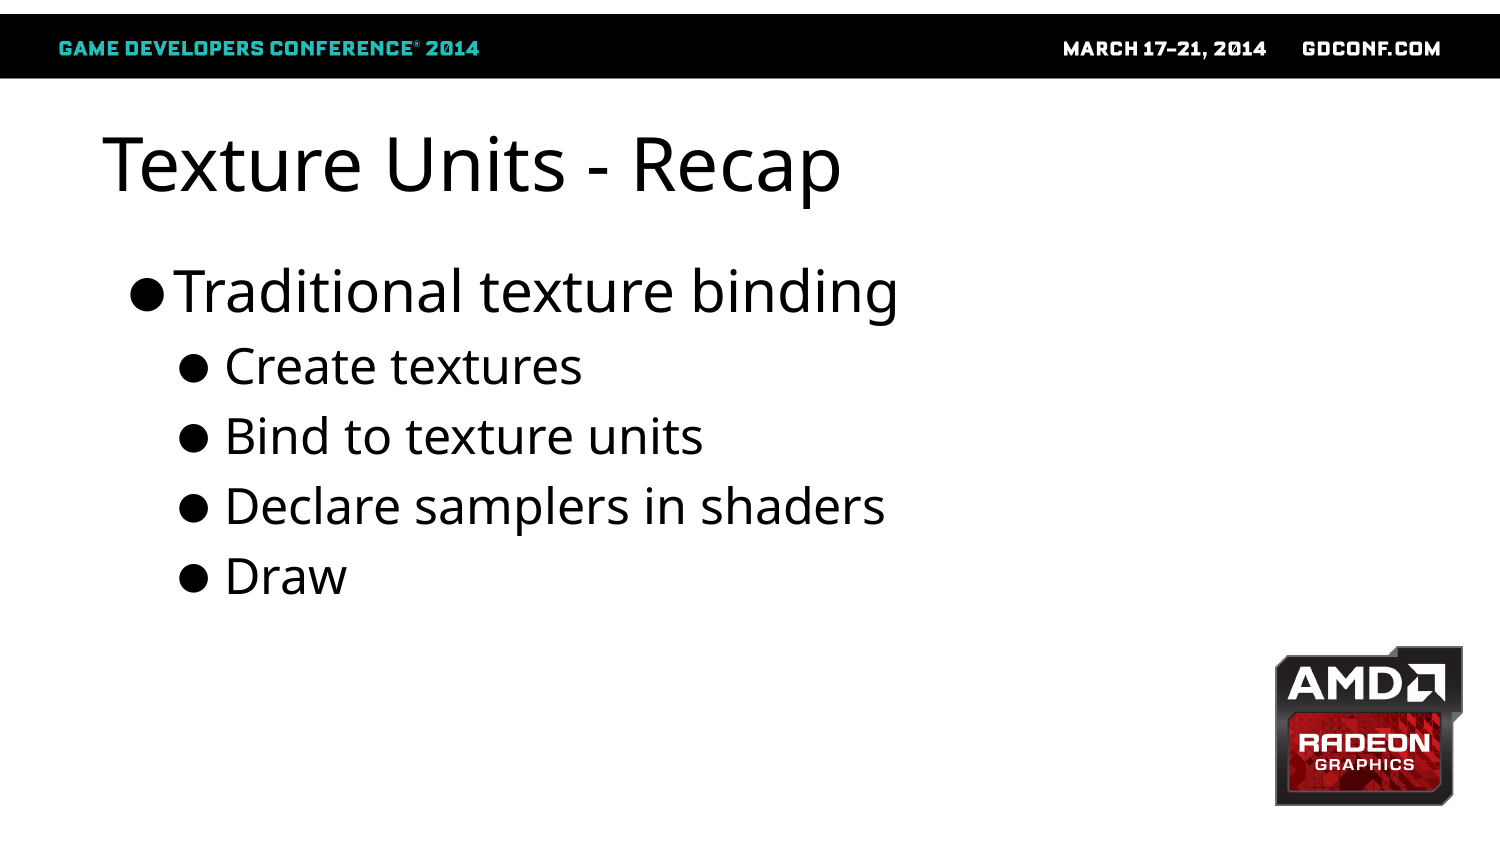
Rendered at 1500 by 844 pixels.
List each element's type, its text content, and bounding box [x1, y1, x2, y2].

list Traditional texture binding Create textures Bind to texture units Declare samplers in shaders Draw [87, 246, 1413, 697]
title Texture Units - Recap [87, 109, 1413, 238]
picture [0, 0, 1500, 844]
